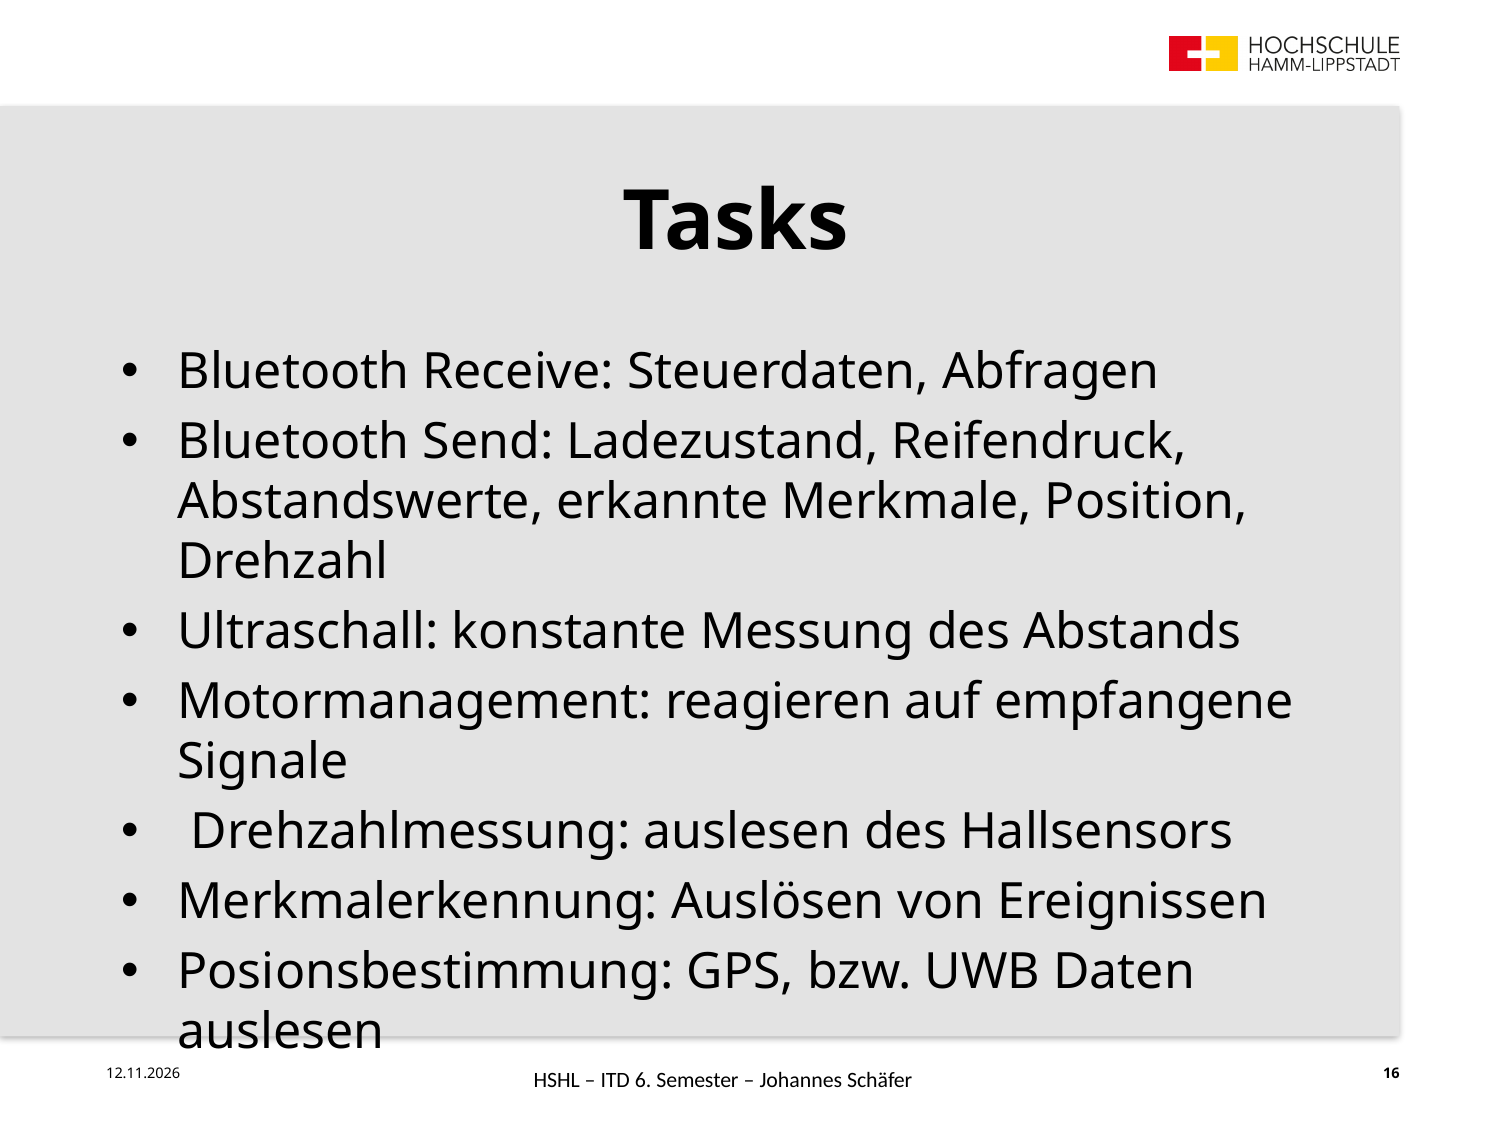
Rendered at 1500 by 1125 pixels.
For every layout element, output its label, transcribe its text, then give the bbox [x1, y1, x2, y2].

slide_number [106, 1065, 457, 1084]
picture [1169, 36, 1400, 71]
text_box HSHL – ITD 6. Semester – Johannes Schäfer [518, 1057, 928, 1099]
title Tasks [106, 122, 1366, 310]
list Bluetooth Receive: Steuerdaten, Abfragen Bluetooth Send: Ladezustand, Reifendruck, Abstandswerte, erkannte Merkmale, Position, Drehzahl Ultraschall: konstante Messung des Abstands Motormanagement: reagieren auf empfangene Signale Drehzahlmessung: auslesen des Hallsensors Merkmalerkennung: Auslösen von Ereignissen Posionsbestimmung: GPS, bzw. UWB Daten auslesen [106, 331, 1366, 1005]
slide_number 16 [1049, 1065, 1400, 1084]
